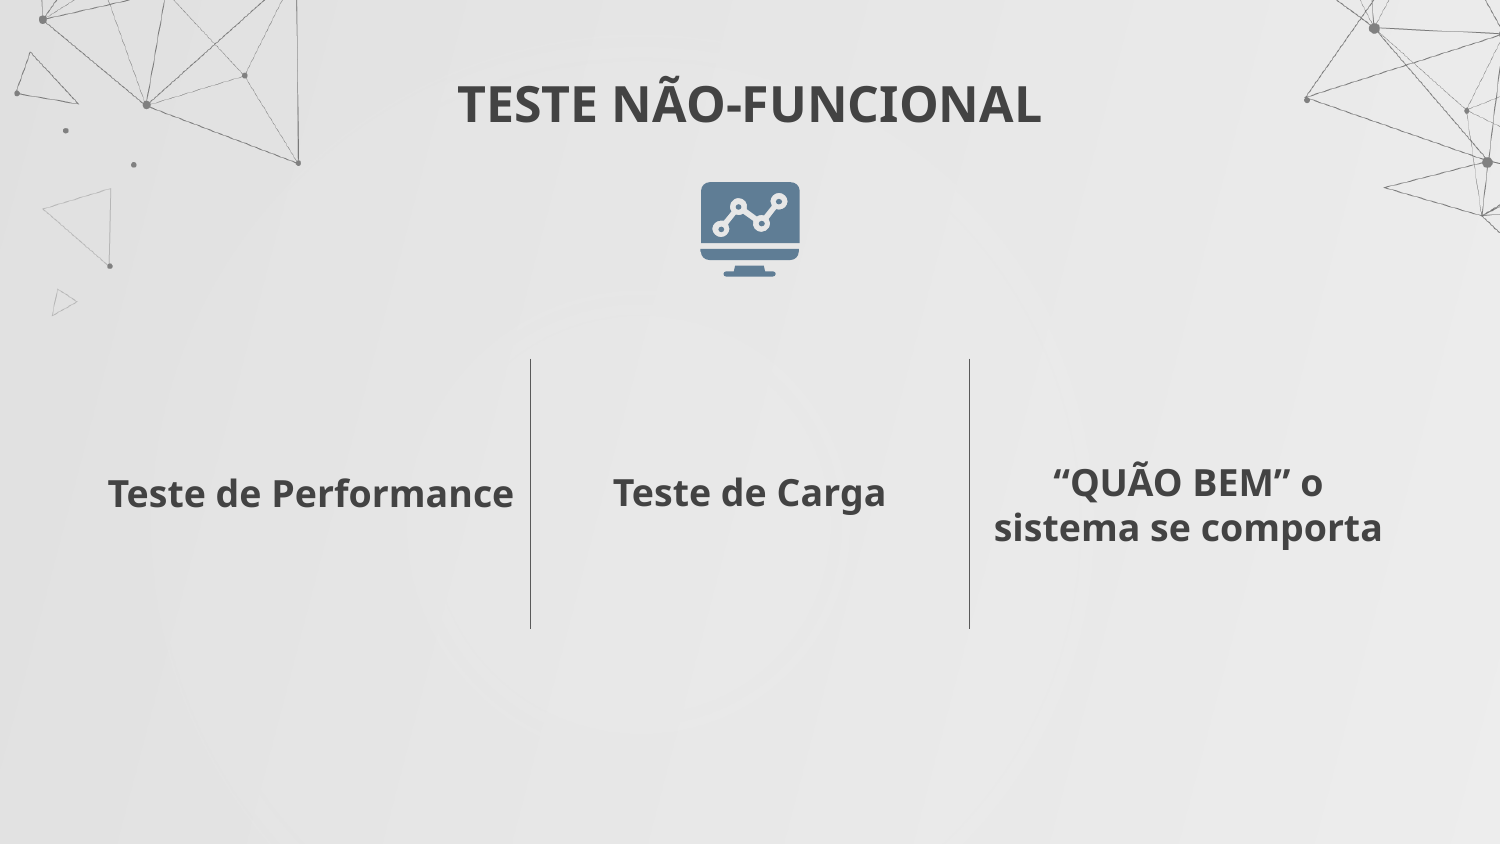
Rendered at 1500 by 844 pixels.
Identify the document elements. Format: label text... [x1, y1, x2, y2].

title Teste de Performance [92, 460, 526, 531]
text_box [700, 181, 800, 277]
title TESTE NÃO-FUNCIONAL [322, 57, 1178, 214]
title “QUÃO BEM” o sistema se comporta [974, 493, 1408, 564]
title Teste de Carga [536, 458, 964, 529]
picture [0, 0, 1500, 844]
